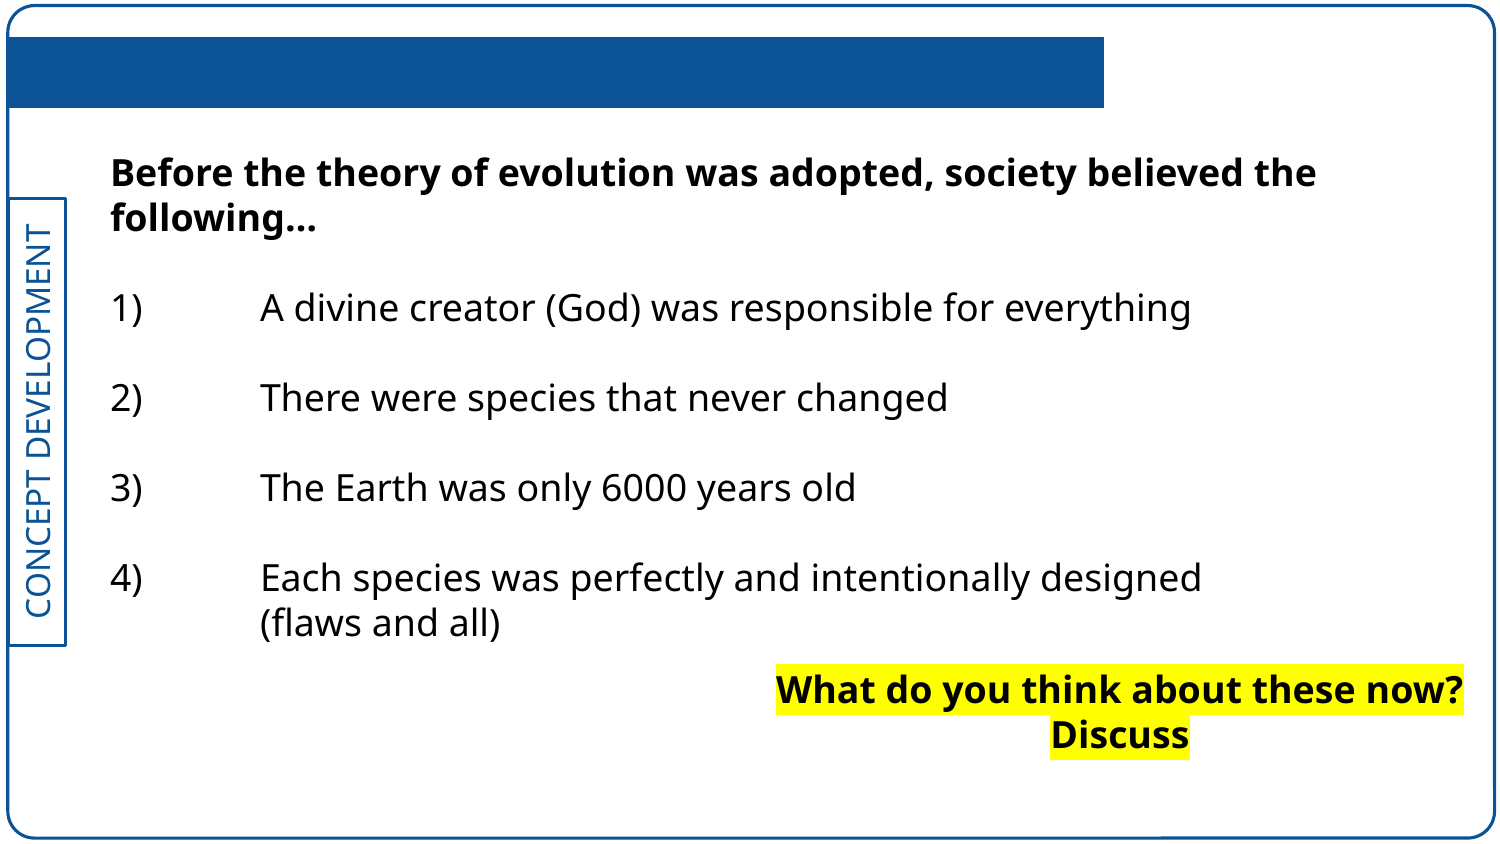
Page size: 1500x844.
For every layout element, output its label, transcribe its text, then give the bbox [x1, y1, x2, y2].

text_box What do you think about these now? Discuss [756, 659, 1484, 819]
text_box Before the theory of evolution was adopted, society believed the following… A divine creator (God) was responsible for everything There were species that never changed The Earth was only 6000 years old Each species was perfectly and intentionally designed (flaws and all) [95, 141, 1443, 697]
